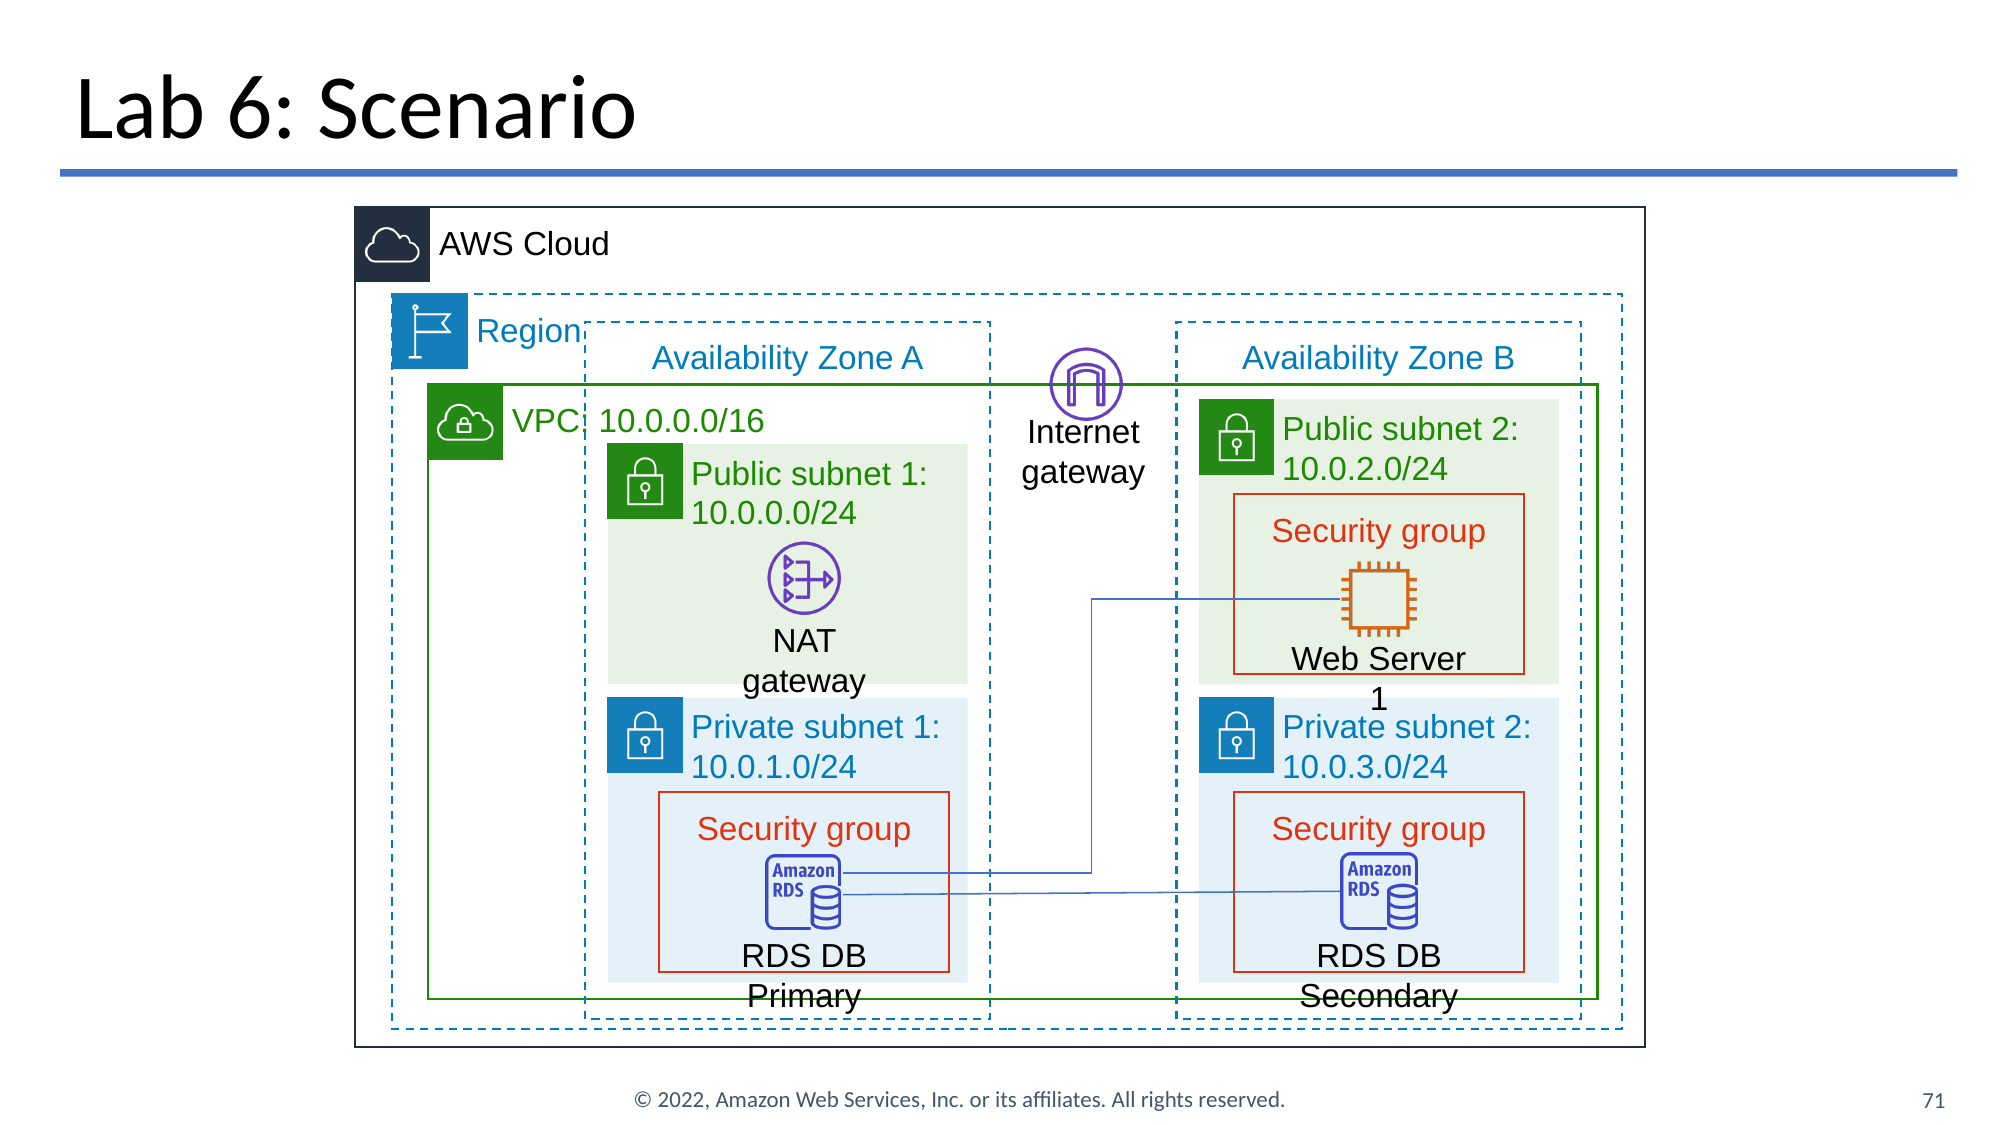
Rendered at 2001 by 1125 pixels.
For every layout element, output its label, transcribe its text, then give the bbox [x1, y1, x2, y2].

slide_number ‹#› [1881, 1077, 1961, 1121]
title Lab 6: Scenario [60, 49, 1958, 170]
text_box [354, 206, 1646, 1048]
